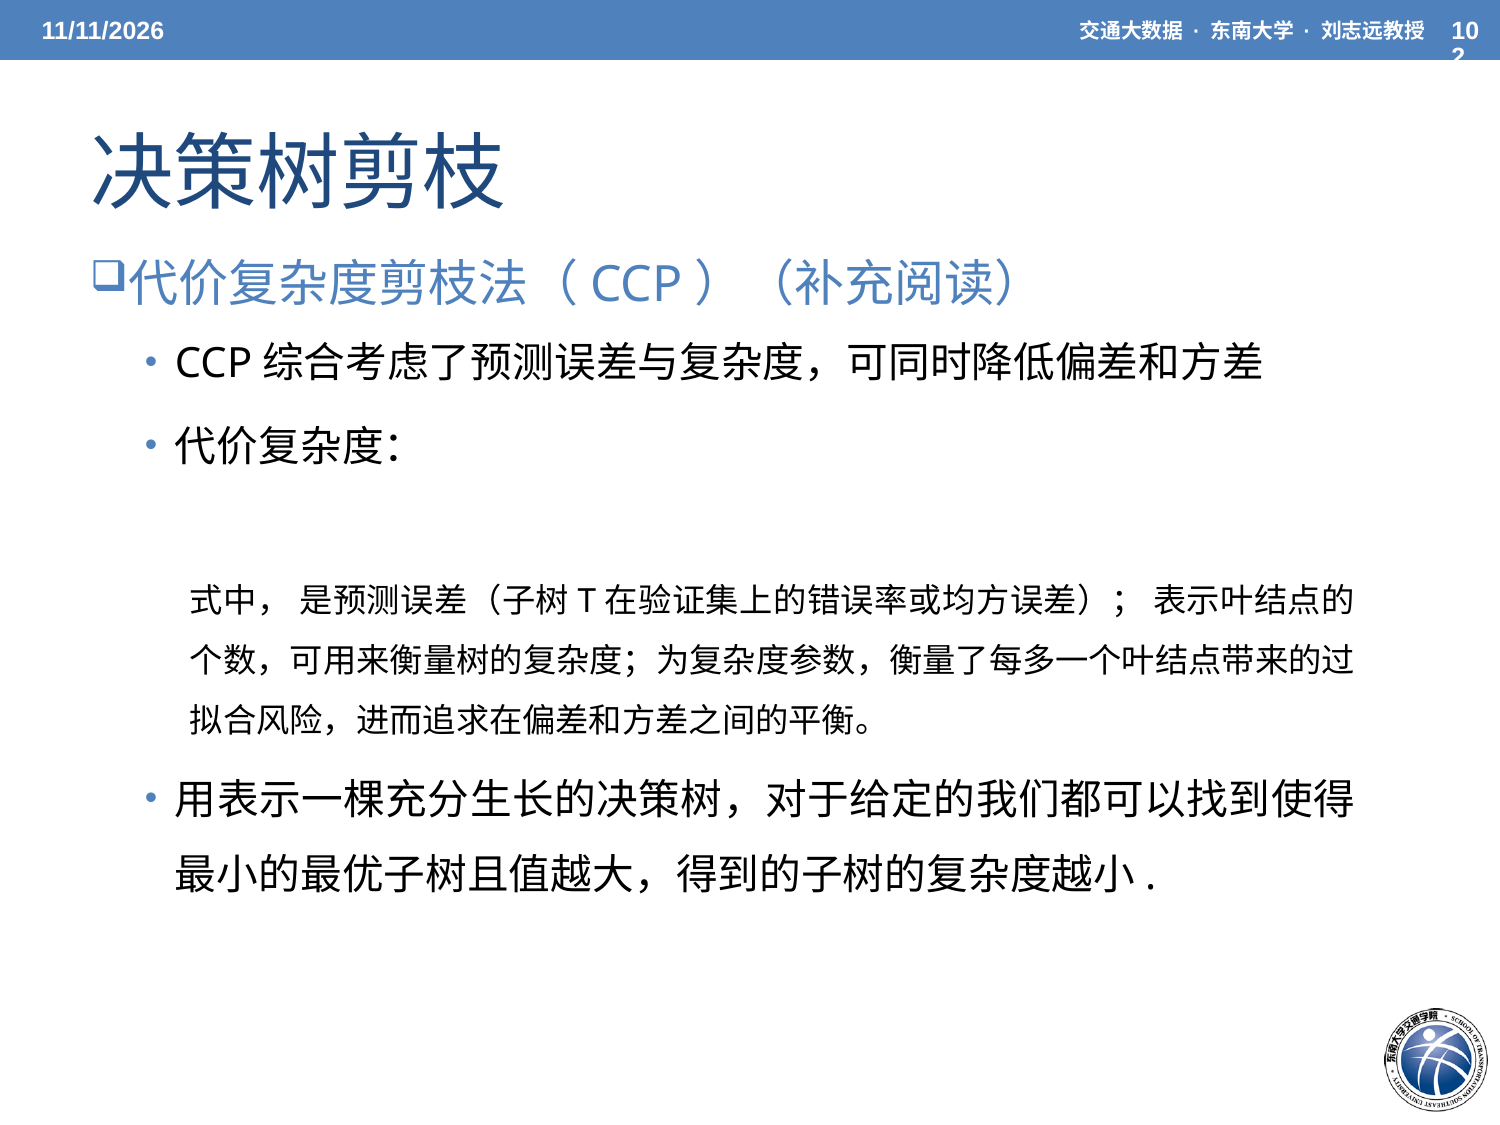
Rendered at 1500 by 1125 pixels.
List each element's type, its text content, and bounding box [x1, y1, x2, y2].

title 决策树剪枝 [75, 87, 1425, 250]
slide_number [26, 2, 502, 58]
text_box 代价复杂度剪枝法（CCP）（补充阅读） [74, 214, 1271, 321]
footer 交通大数据 · 东南大学 · 刘志远教授 [647, 2, 1436, 58]
picture [1384, 1008, 1489, 1112]
slide_number 102 [1436, 2, 1500, 58]
